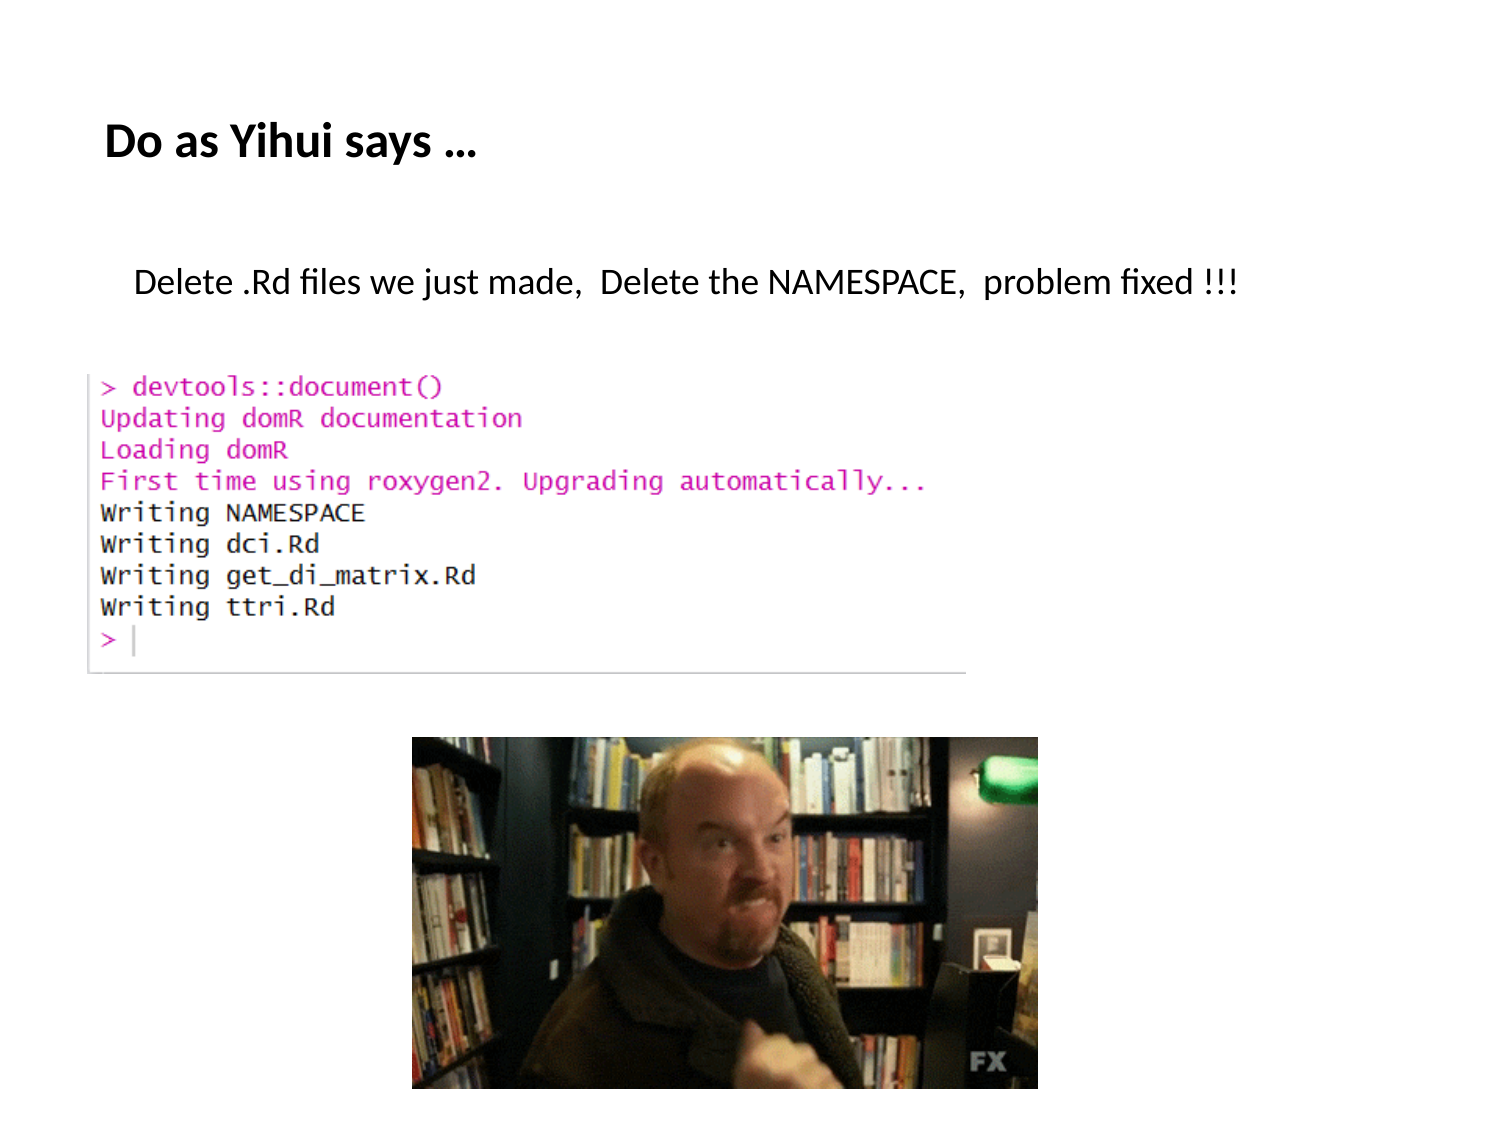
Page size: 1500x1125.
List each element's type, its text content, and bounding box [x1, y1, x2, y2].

text_box Delete .Rd files we just made, Delete the NAMESPACE, problem fixed !!! [118, 249, 1256, 310]
picture [412, 737, 1038, 1090]
picture [87, 374, 966, 674]
text_box Do as Yihui says … [89, 99, 494, 175]
